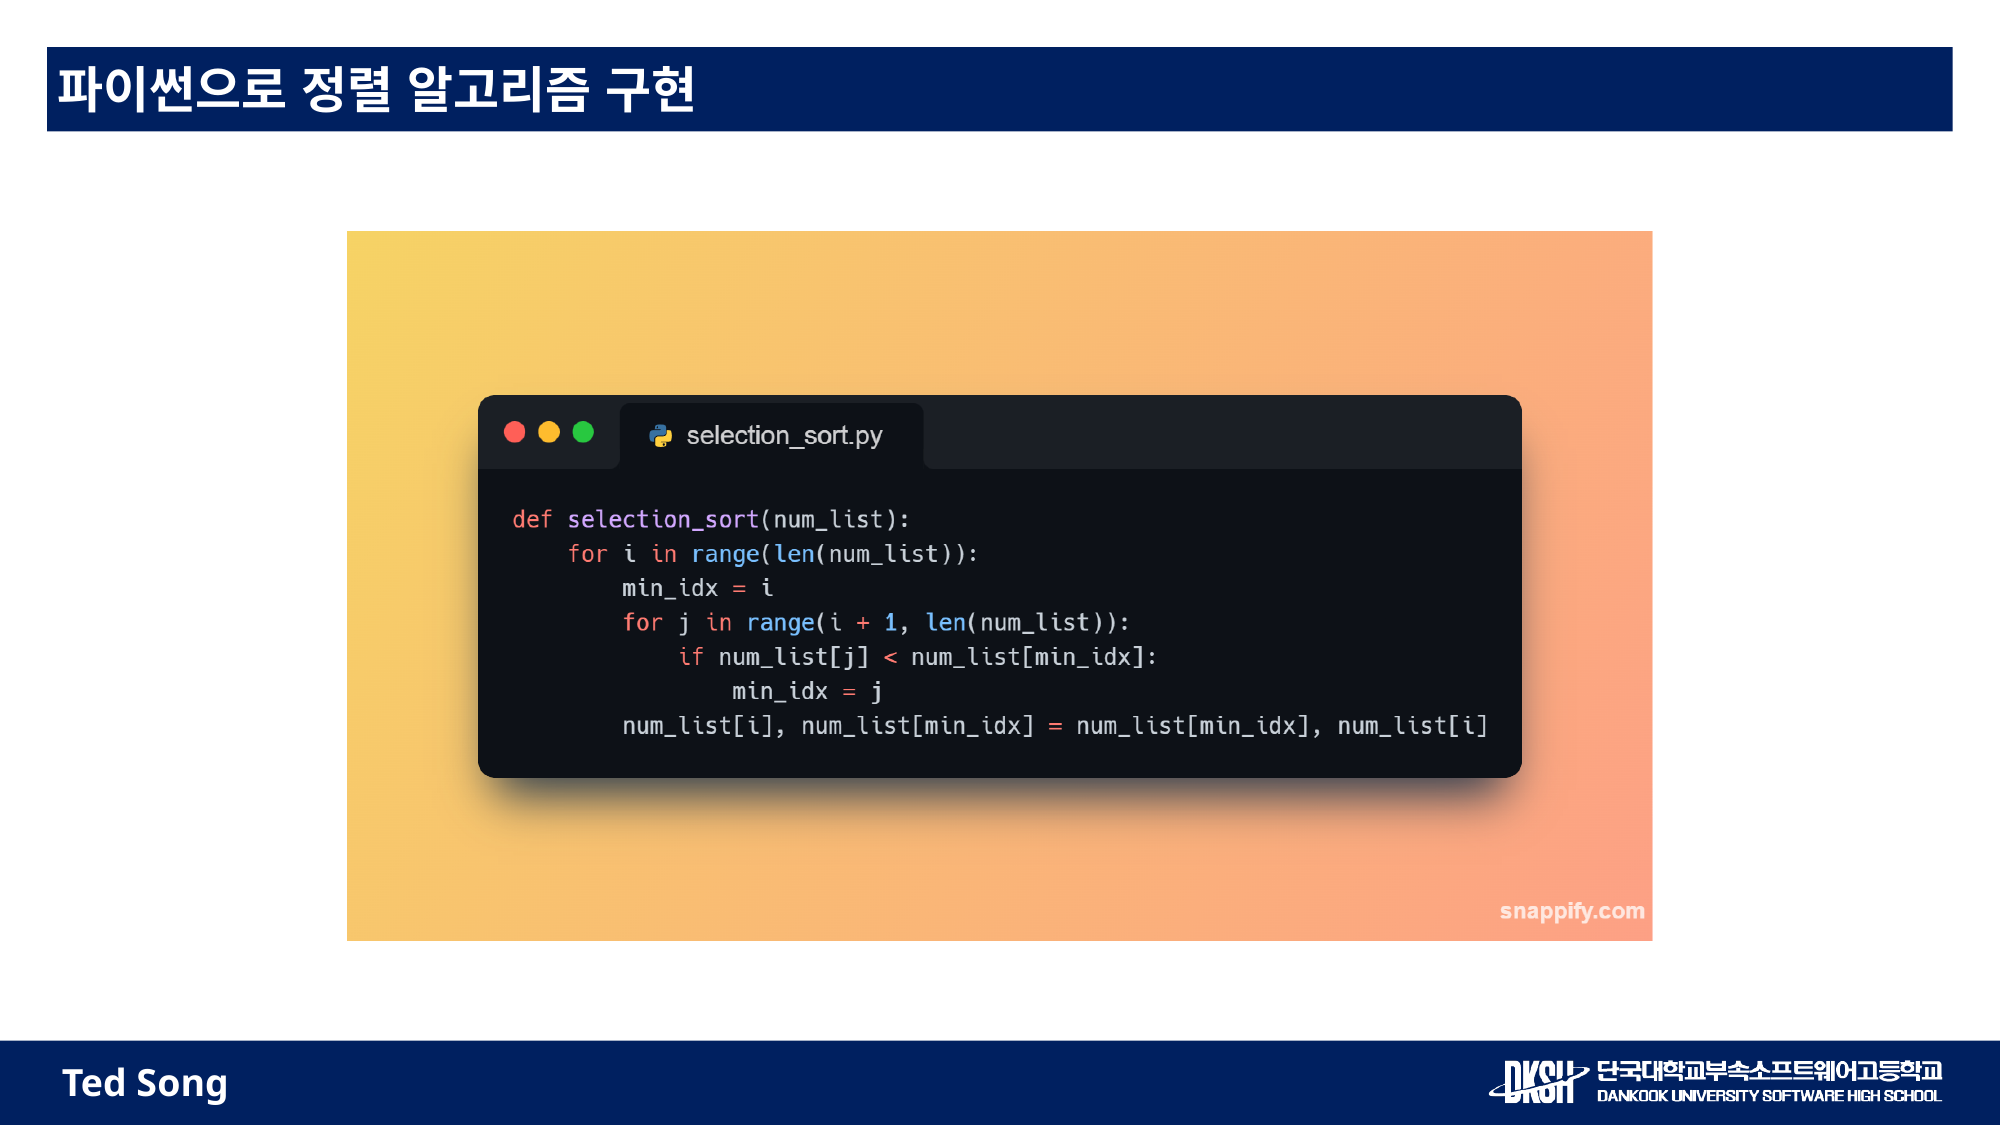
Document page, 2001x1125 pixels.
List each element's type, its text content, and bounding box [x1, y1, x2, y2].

text_box 파이썬으로 정렬 알고리즘 구현 [43, 51, 713, 127]
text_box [0, 1040, 2000, 1125]
picture [346, 231, 1653, 941]
text_box [46, 46, 1954, 132]
